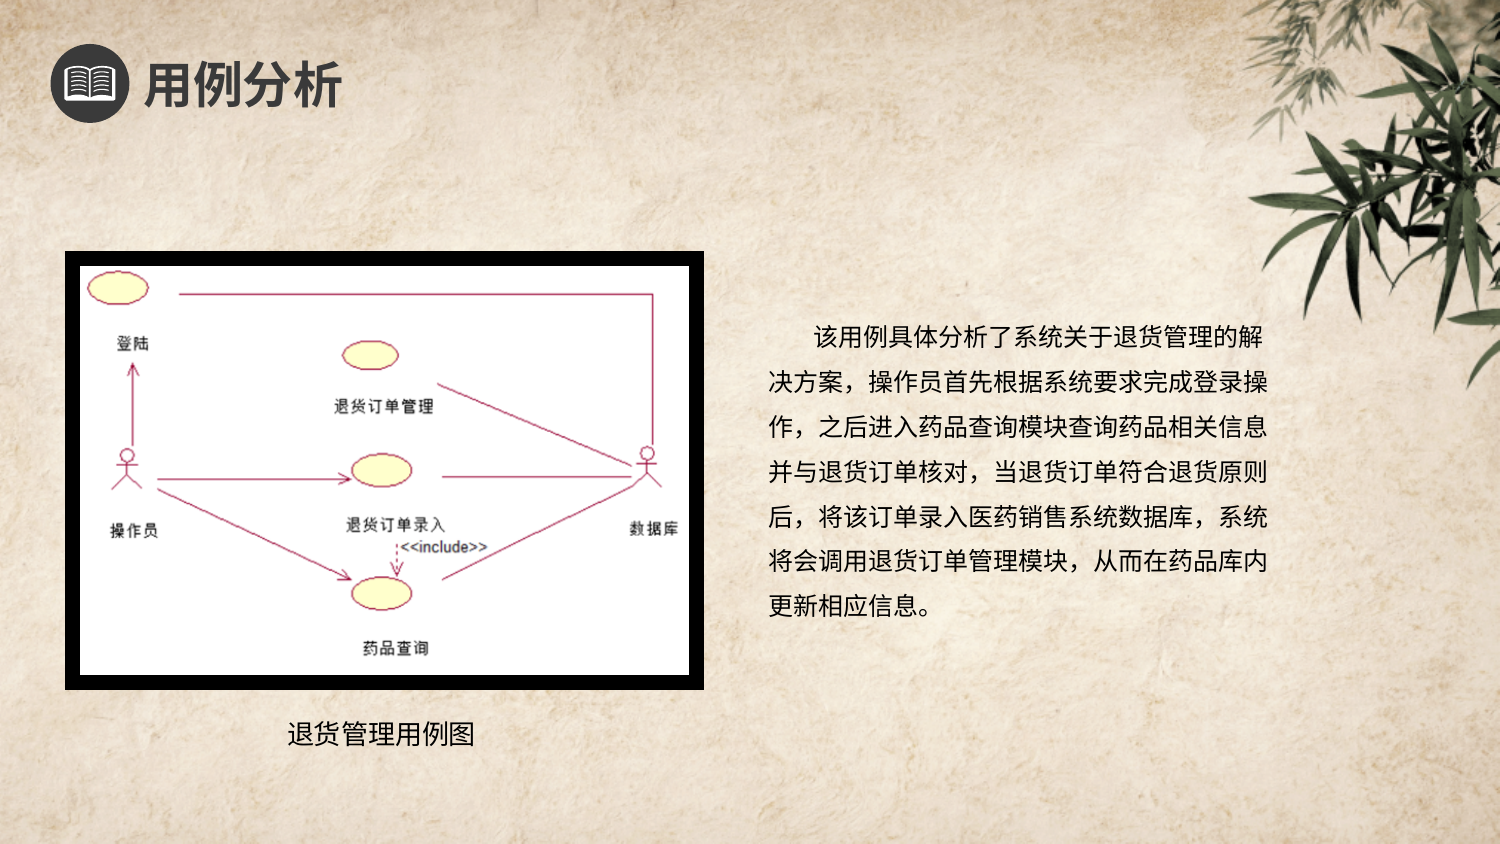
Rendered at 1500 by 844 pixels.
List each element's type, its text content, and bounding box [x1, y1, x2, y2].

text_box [51, 45, 482, 122]
text_box 该用例具体分析了系统关于退货管理的解决方案，操作员首先根据系统要求完成登录操作，之后进入药品查询模块查询药品相关信息并与退货订单核对，当退货订单符合退货原则后，将该订单录入医药销售系统数据库，系统将会调用退货订单管理模块，从而在药品库内更新相应信息。 [754, 299, 1292, 628]
text_box 退货管理用例图 [272, 709, 491, 757]
picture [0, 0, 1500, 844]
